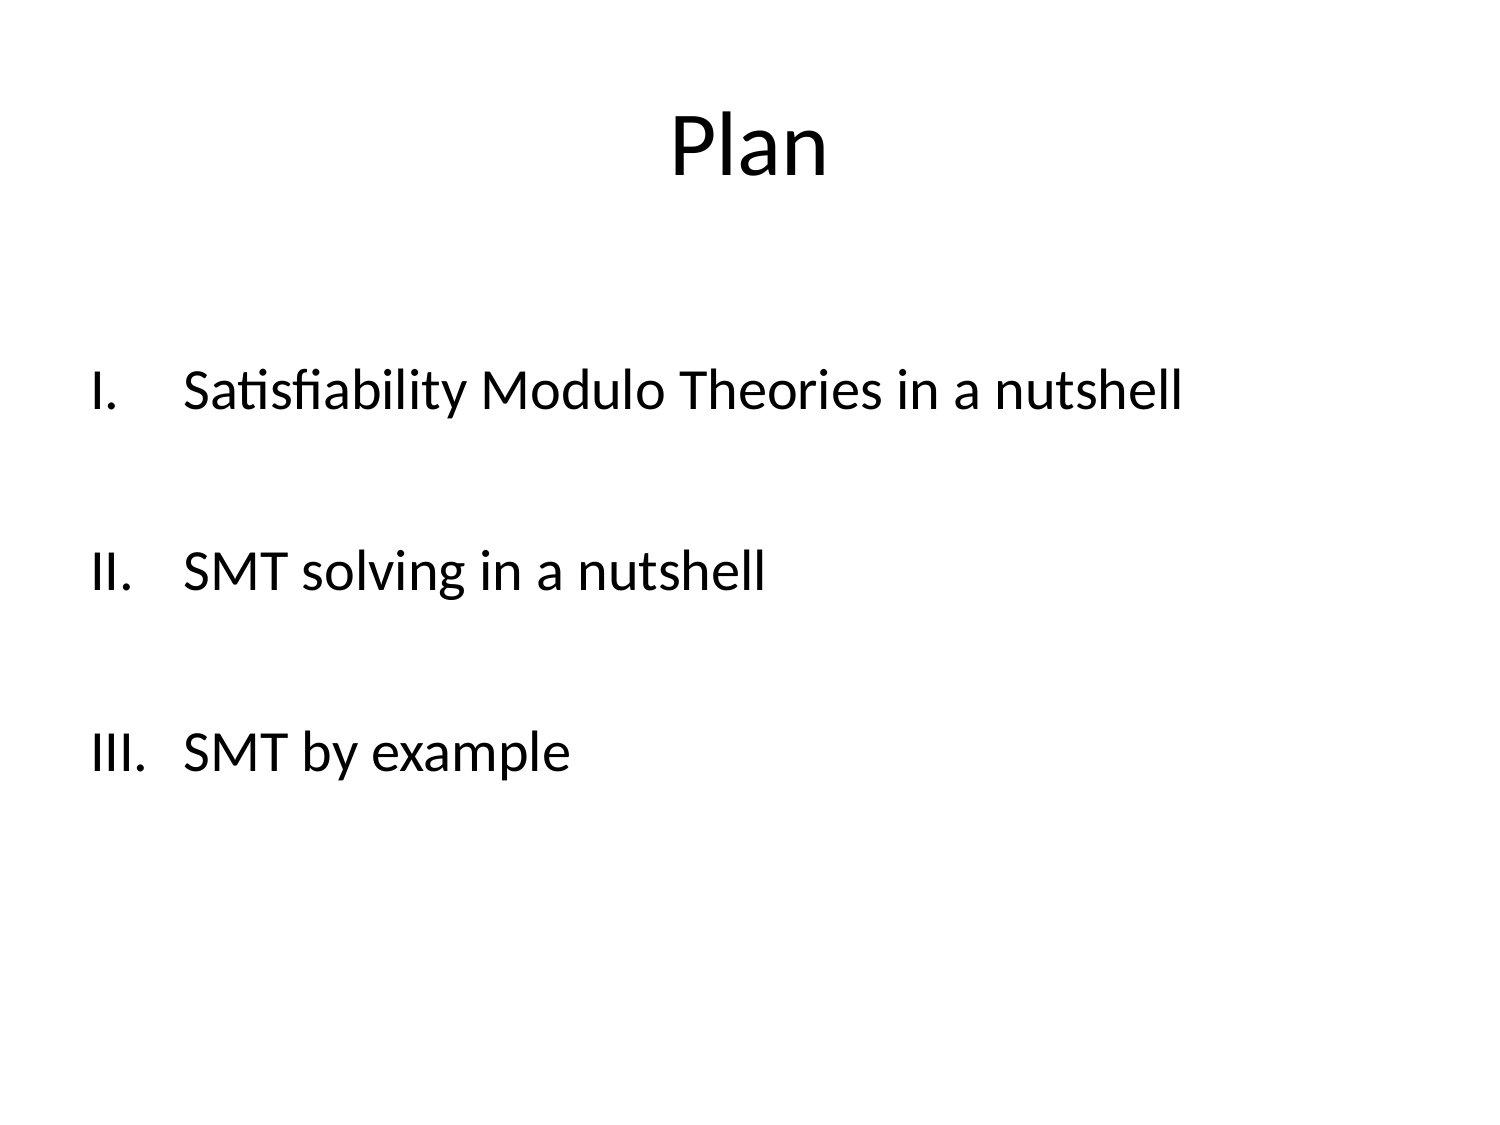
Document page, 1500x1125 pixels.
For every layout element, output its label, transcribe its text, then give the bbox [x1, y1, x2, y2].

title Plan [75, 45, 1425, 233]
list Satisfiability Modulo Theories in a nutshell SMT solving in a nutshell SMT by example [75, 262, 1425, 1005]
